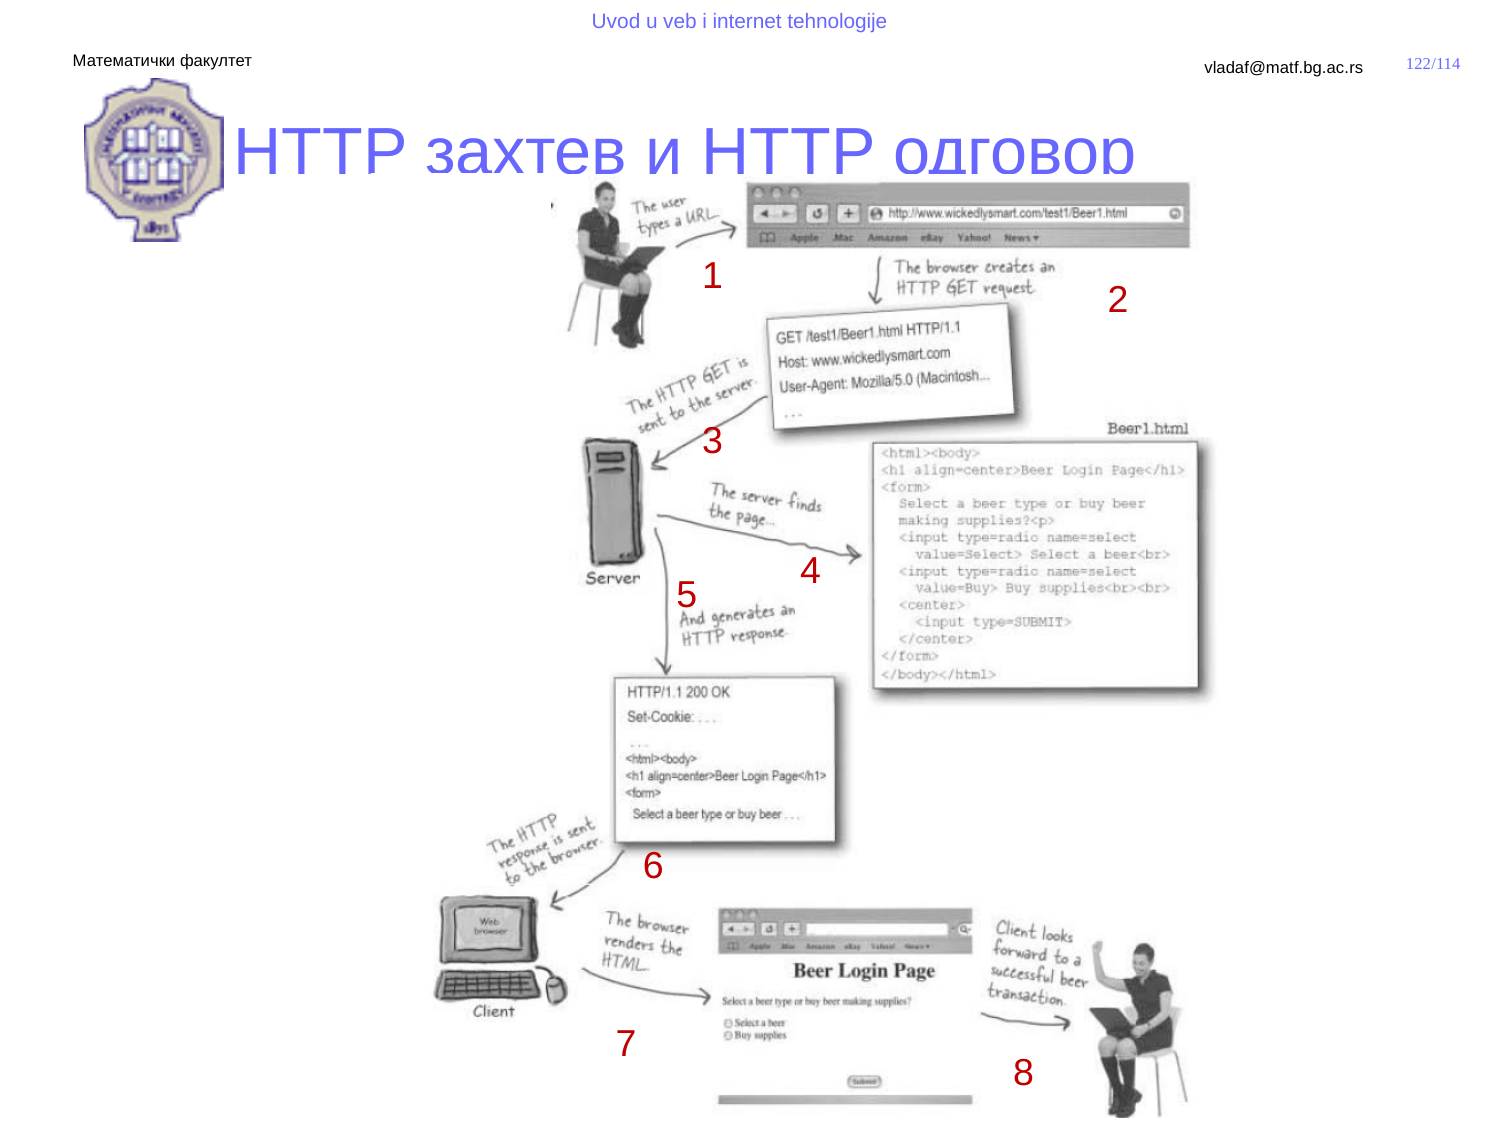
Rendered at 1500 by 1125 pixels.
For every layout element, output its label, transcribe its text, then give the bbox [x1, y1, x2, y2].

title HTTP захтев и HTTP одговор [218, 54, 1483, 243]
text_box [359, 174, 1261, 1118]
picture [84, 78, 218, 242]
